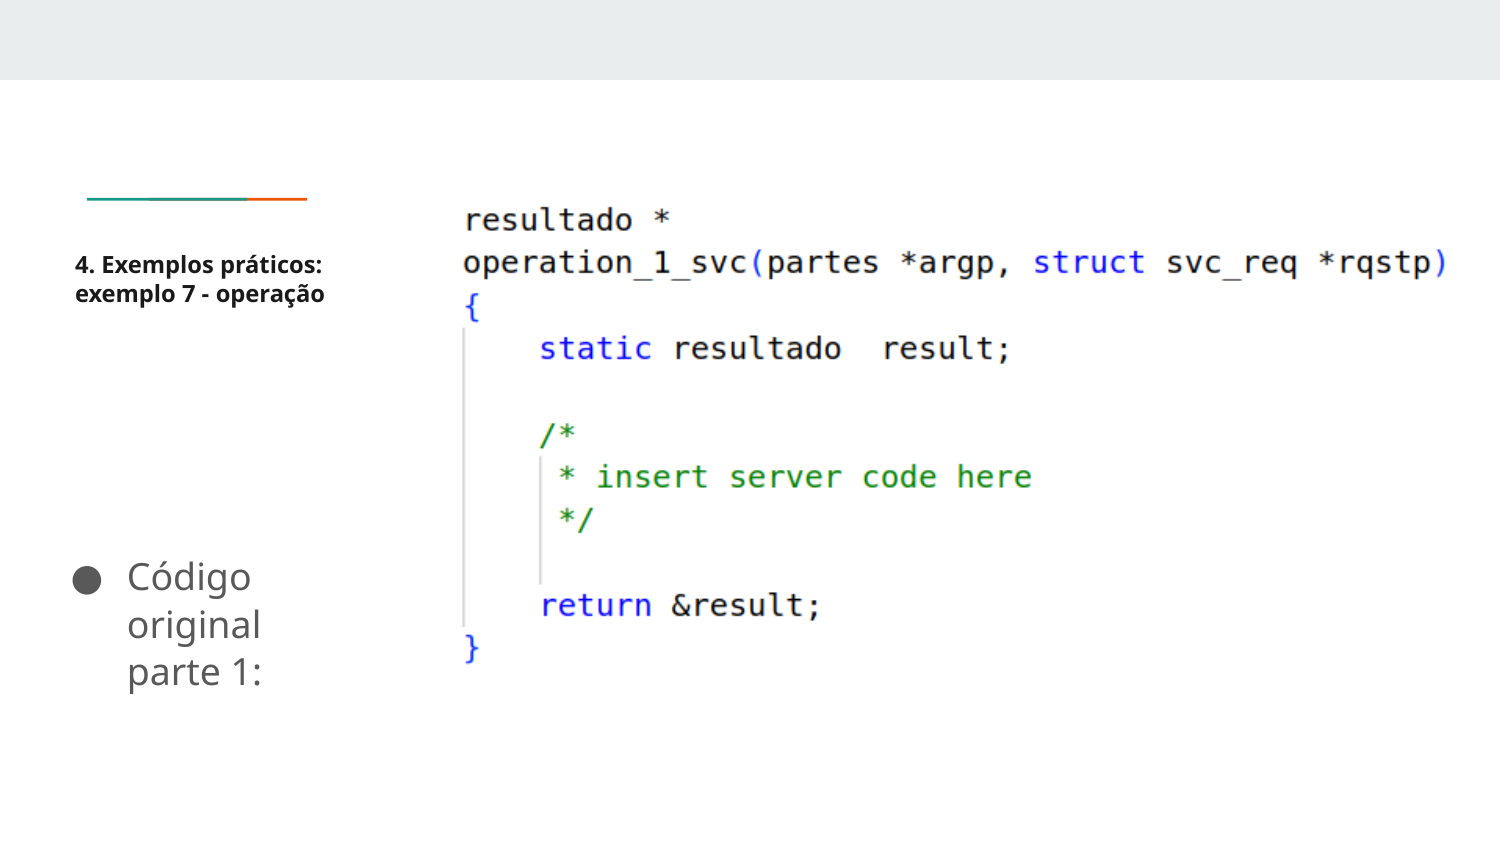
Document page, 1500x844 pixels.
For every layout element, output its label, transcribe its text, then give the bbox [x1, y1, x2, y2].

title 4. Exemplos práticos: exemplo 7 - operação [60, 234, 422, 323]
picture [458, 187, 1463, 693]
list Código original parte 1: [36, 536, 319, 737]
